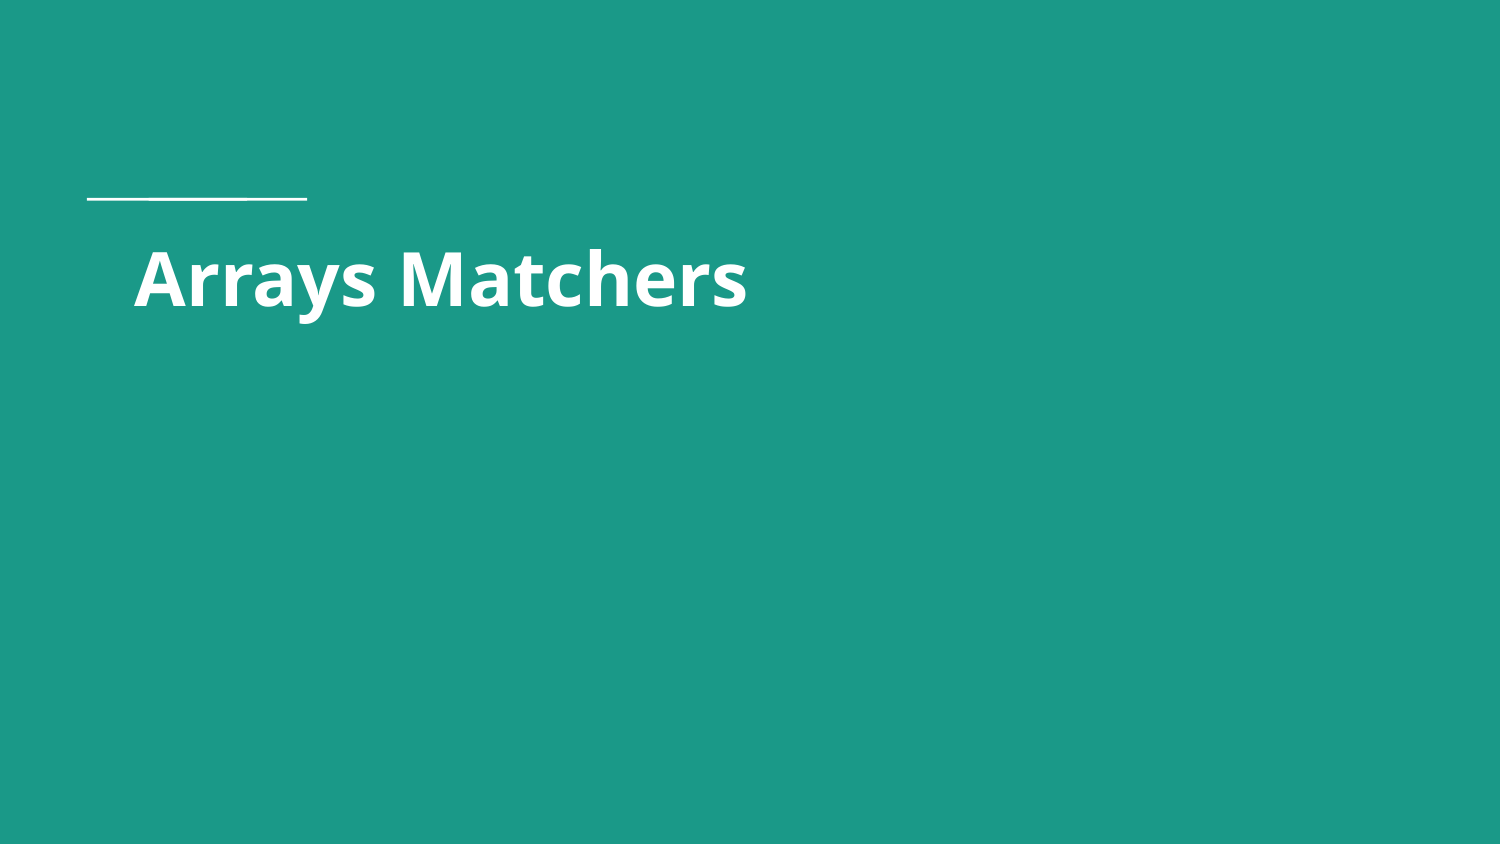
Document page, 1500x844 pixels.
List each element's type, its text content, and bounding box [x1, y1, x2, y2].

title Arrays Matchers [119, 216, 1381, 466]
